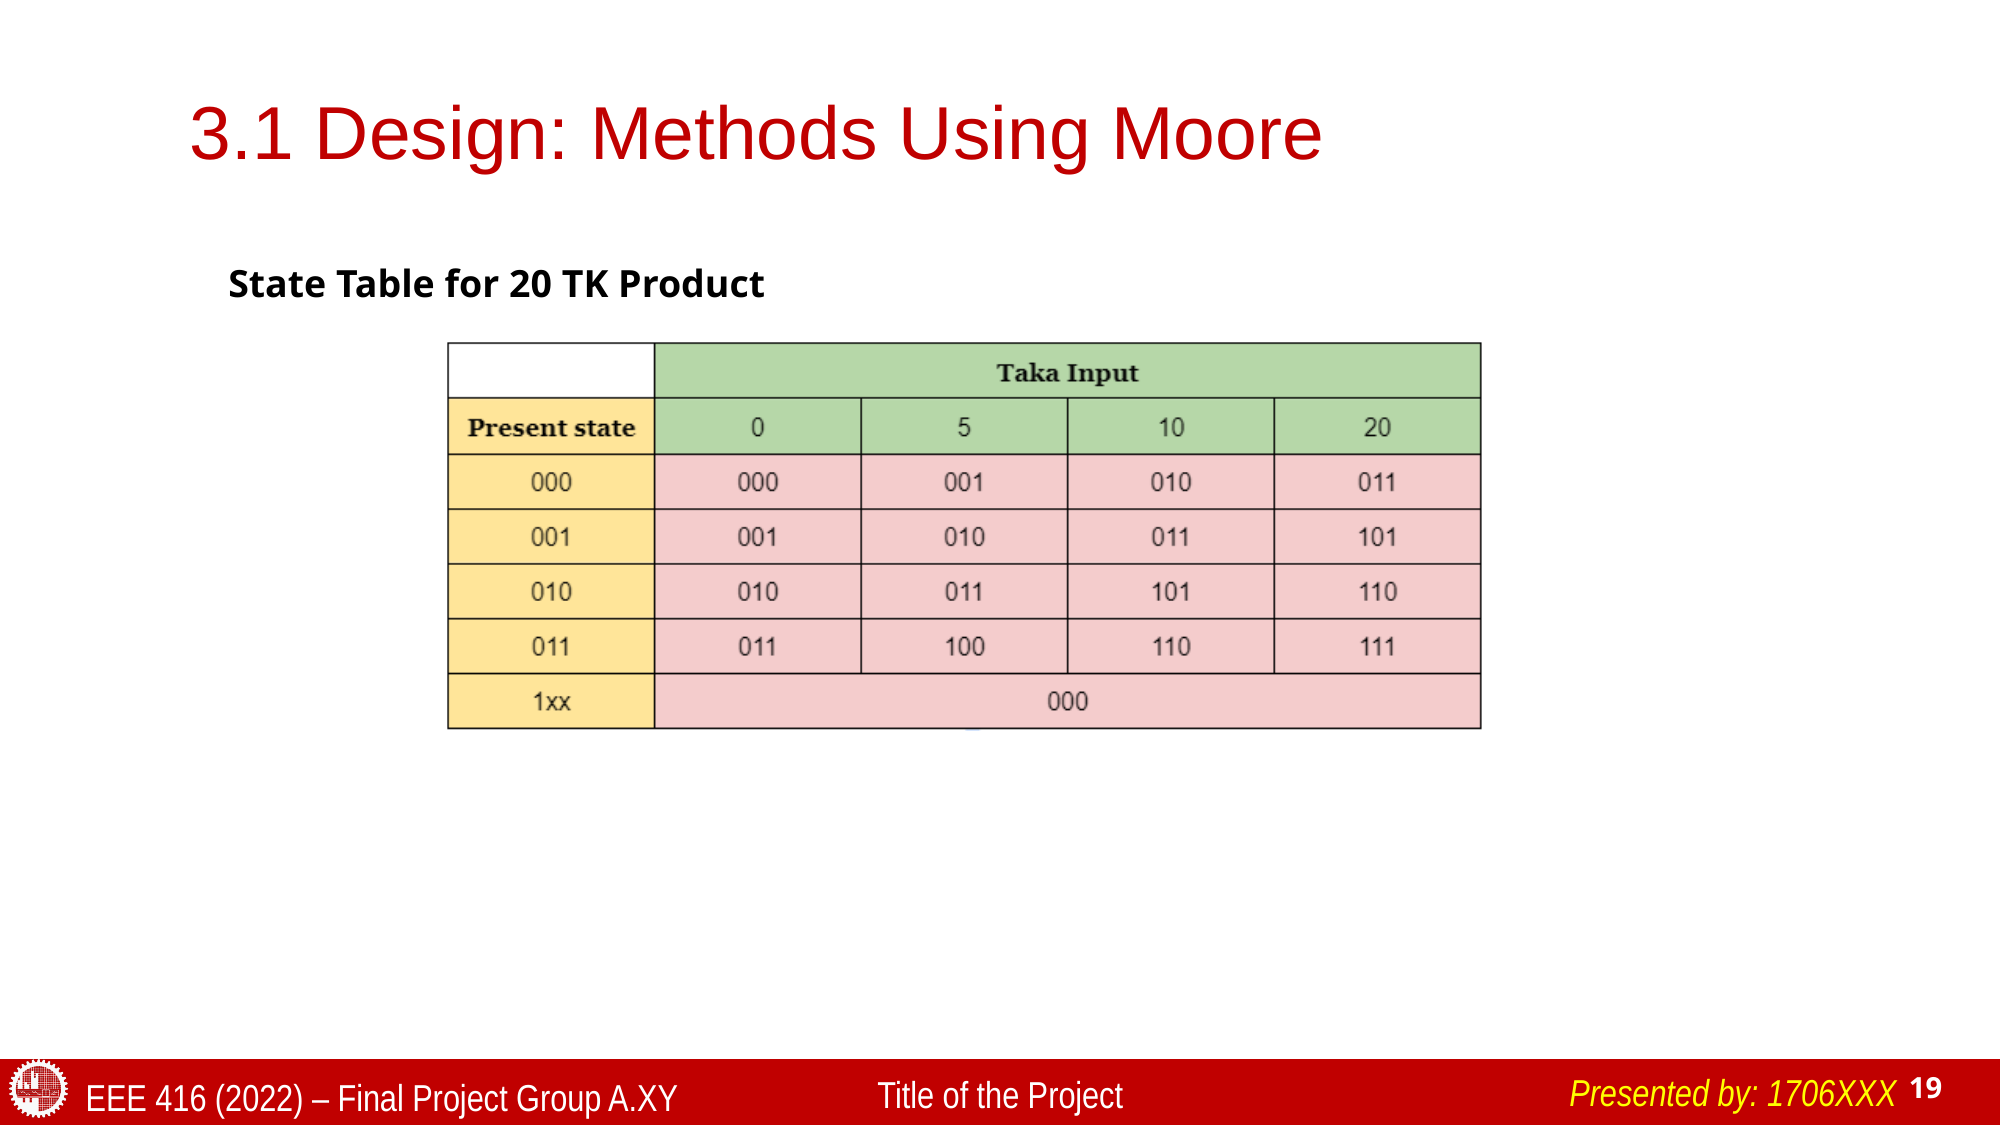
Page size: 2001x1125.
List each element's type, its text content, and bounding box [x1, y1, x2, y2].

text_box Presented by: 1706XXX [1554, 1061, 1912, 1122]
picture [8, 1059, 71, 1118]
text_box State Table for 20 TK Product [213, 252, 793, 313]
title 3.1 Design: Methods Using Moore [174, 75, 1825, 195]
slide_number 19 [1912, 1066, 1958, 1118]
slide_number EEE 416 (2022) – Final Project Group A.XY [70, 1066, 862, 1125]
footer Title of the Project [862, 1063, 1872, 1125]
picture [446, 341, 1485, 731]
